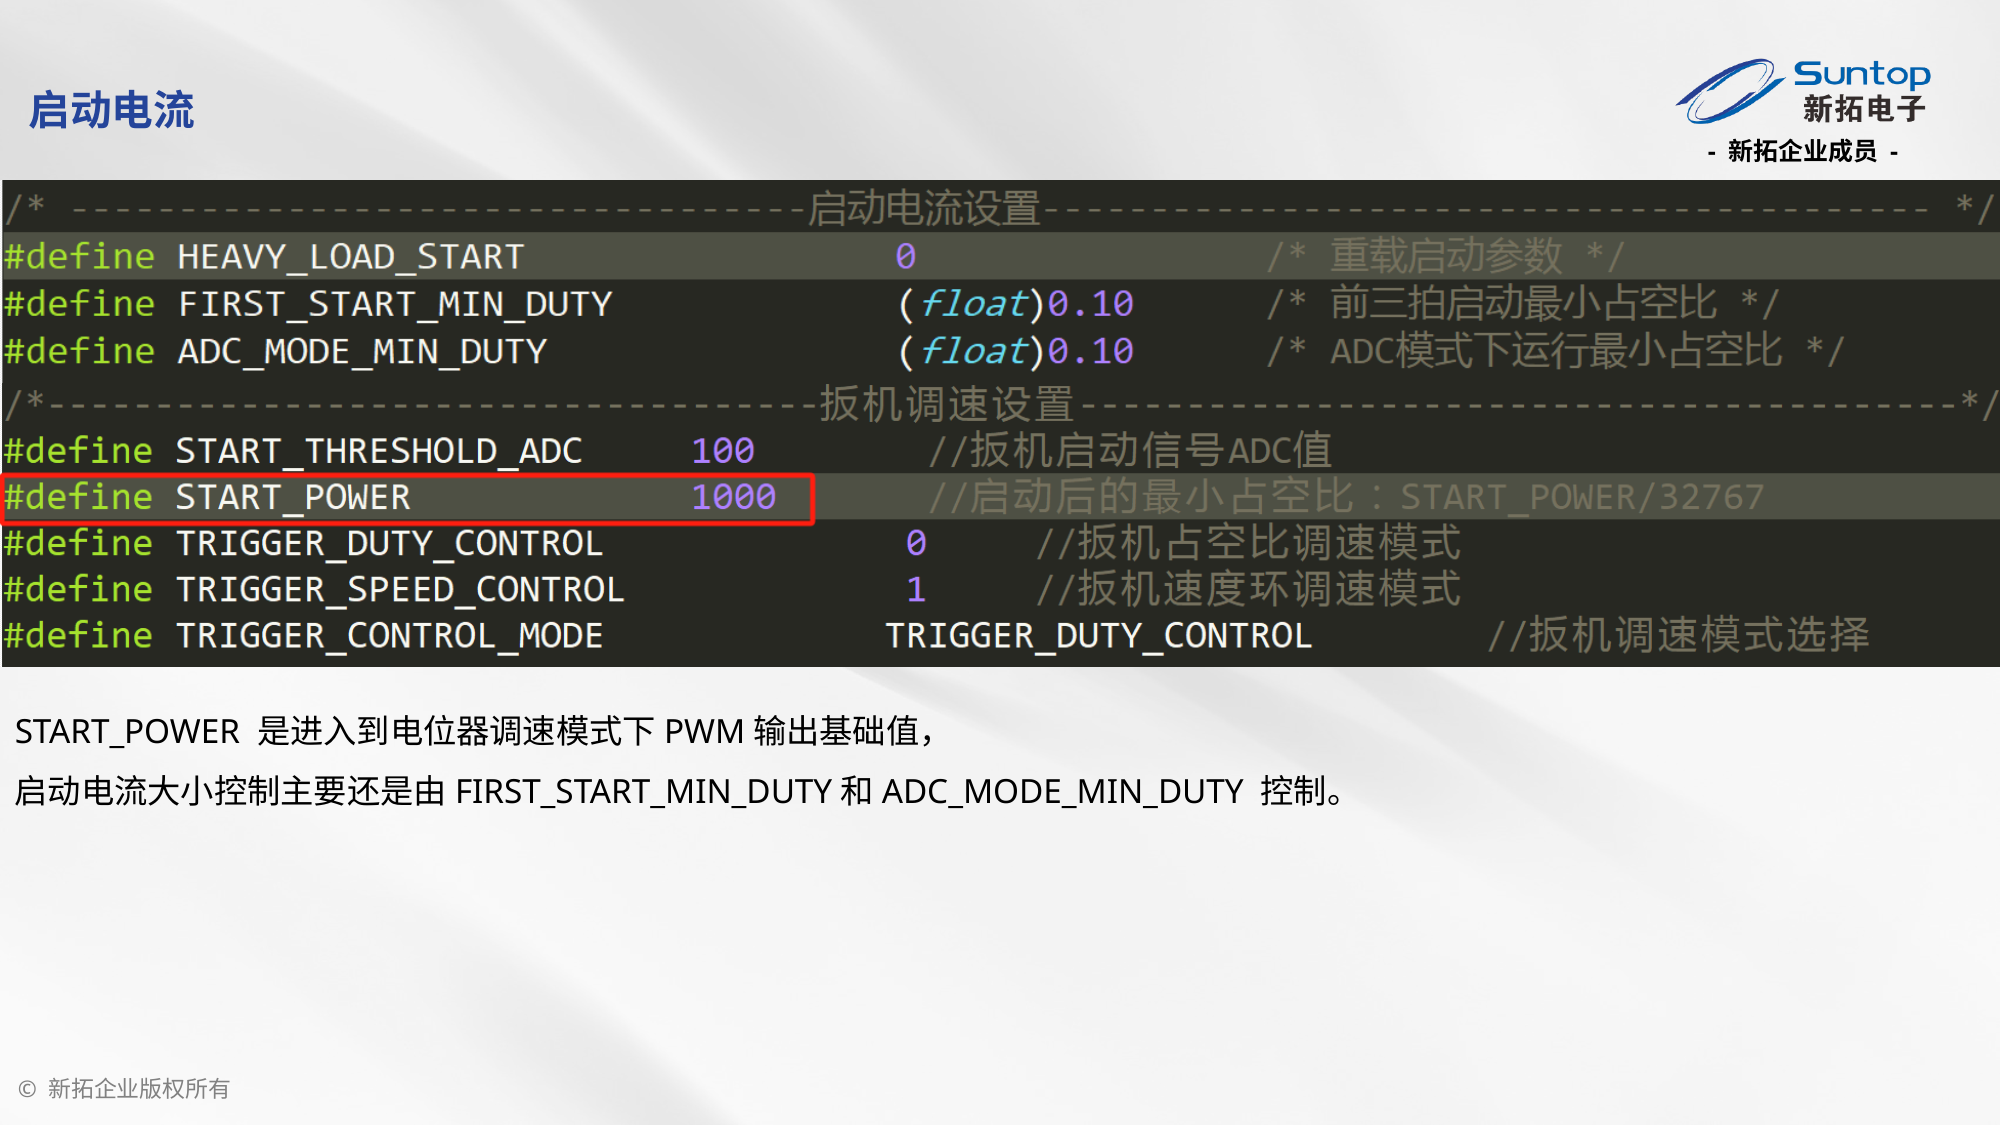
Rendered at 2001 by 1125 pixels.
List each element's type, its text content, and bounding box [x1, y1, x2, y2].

text_box 启动电流 [13, 76, 498, 142]
picture [1665, 39, 1940, 143]
picture [0, 180, 2000, 668]
text_box START_POWER 是进入到电位器调速模式下PWM输出基础值， 启动电流大小控制主要还是由FIRST_START_MIN_DUTY和ADC_MODE_MIN_DUTY 控制。 [0, 683, 2000, 818]
